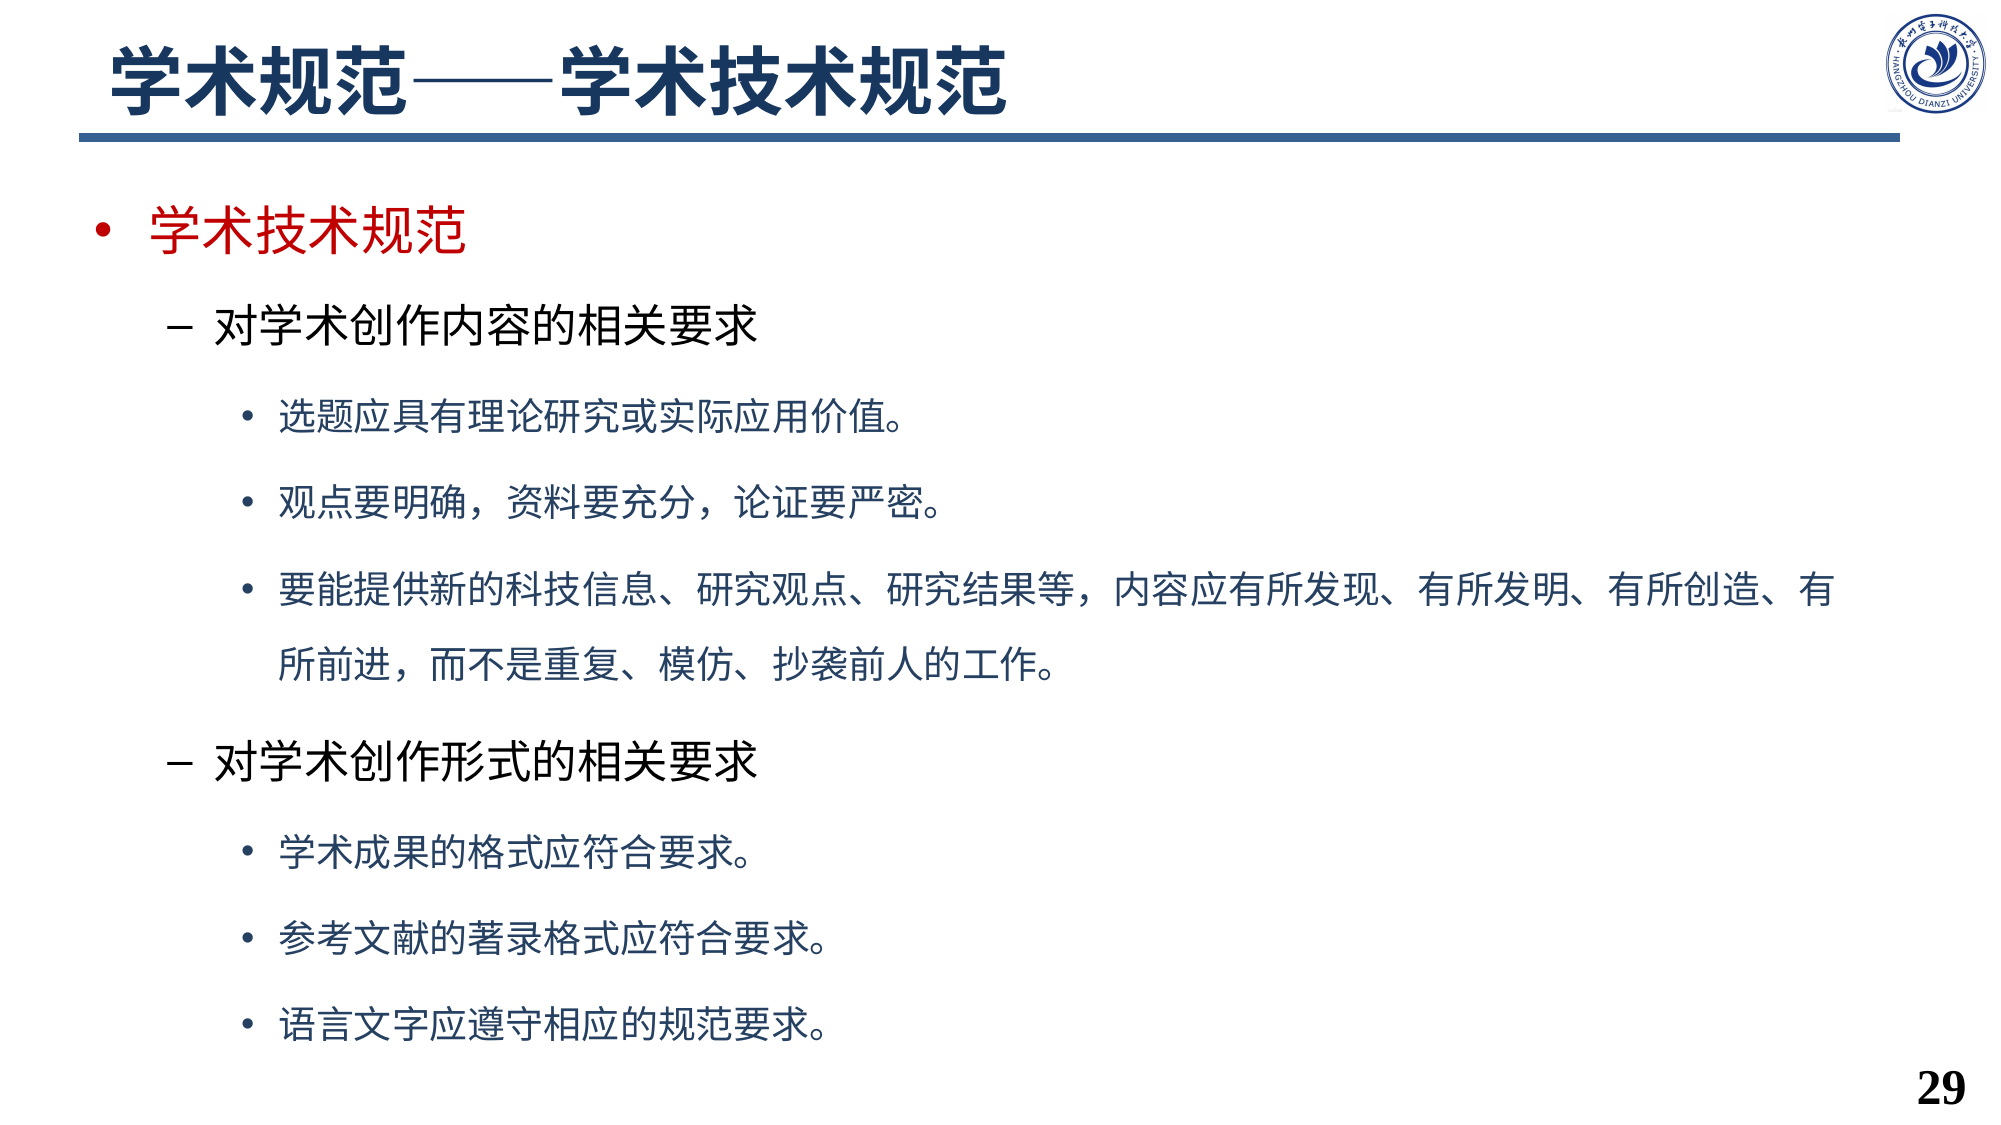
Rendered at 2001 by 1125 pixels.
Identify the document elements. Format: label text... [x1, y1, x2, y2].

list 学术技术规范 对学术创作内容的相关要求 选题应具有理论研究或实际应用价值。 观点要明确，资料要充分，论证要严密。 要能提供新的科技信息、研究观点、研究结果等，内容应有所发现、有所发明、有所创造、有所前进，而不是重复、模仿、抄袭前人的工作。 对学术创作形式的相关要求 学术成果的格式应符合要求。 参考文献的著录格式应符合要求。 语言文字应遵守相应的规范要求。 [78, 149, 1863, 1062]
picture [1885, 13, 1987, 33]
slide_number 29 [1531, 1046, 1982, 1107]
title 学术规范——学术技术规范 [0, 33, 2000, 126]
